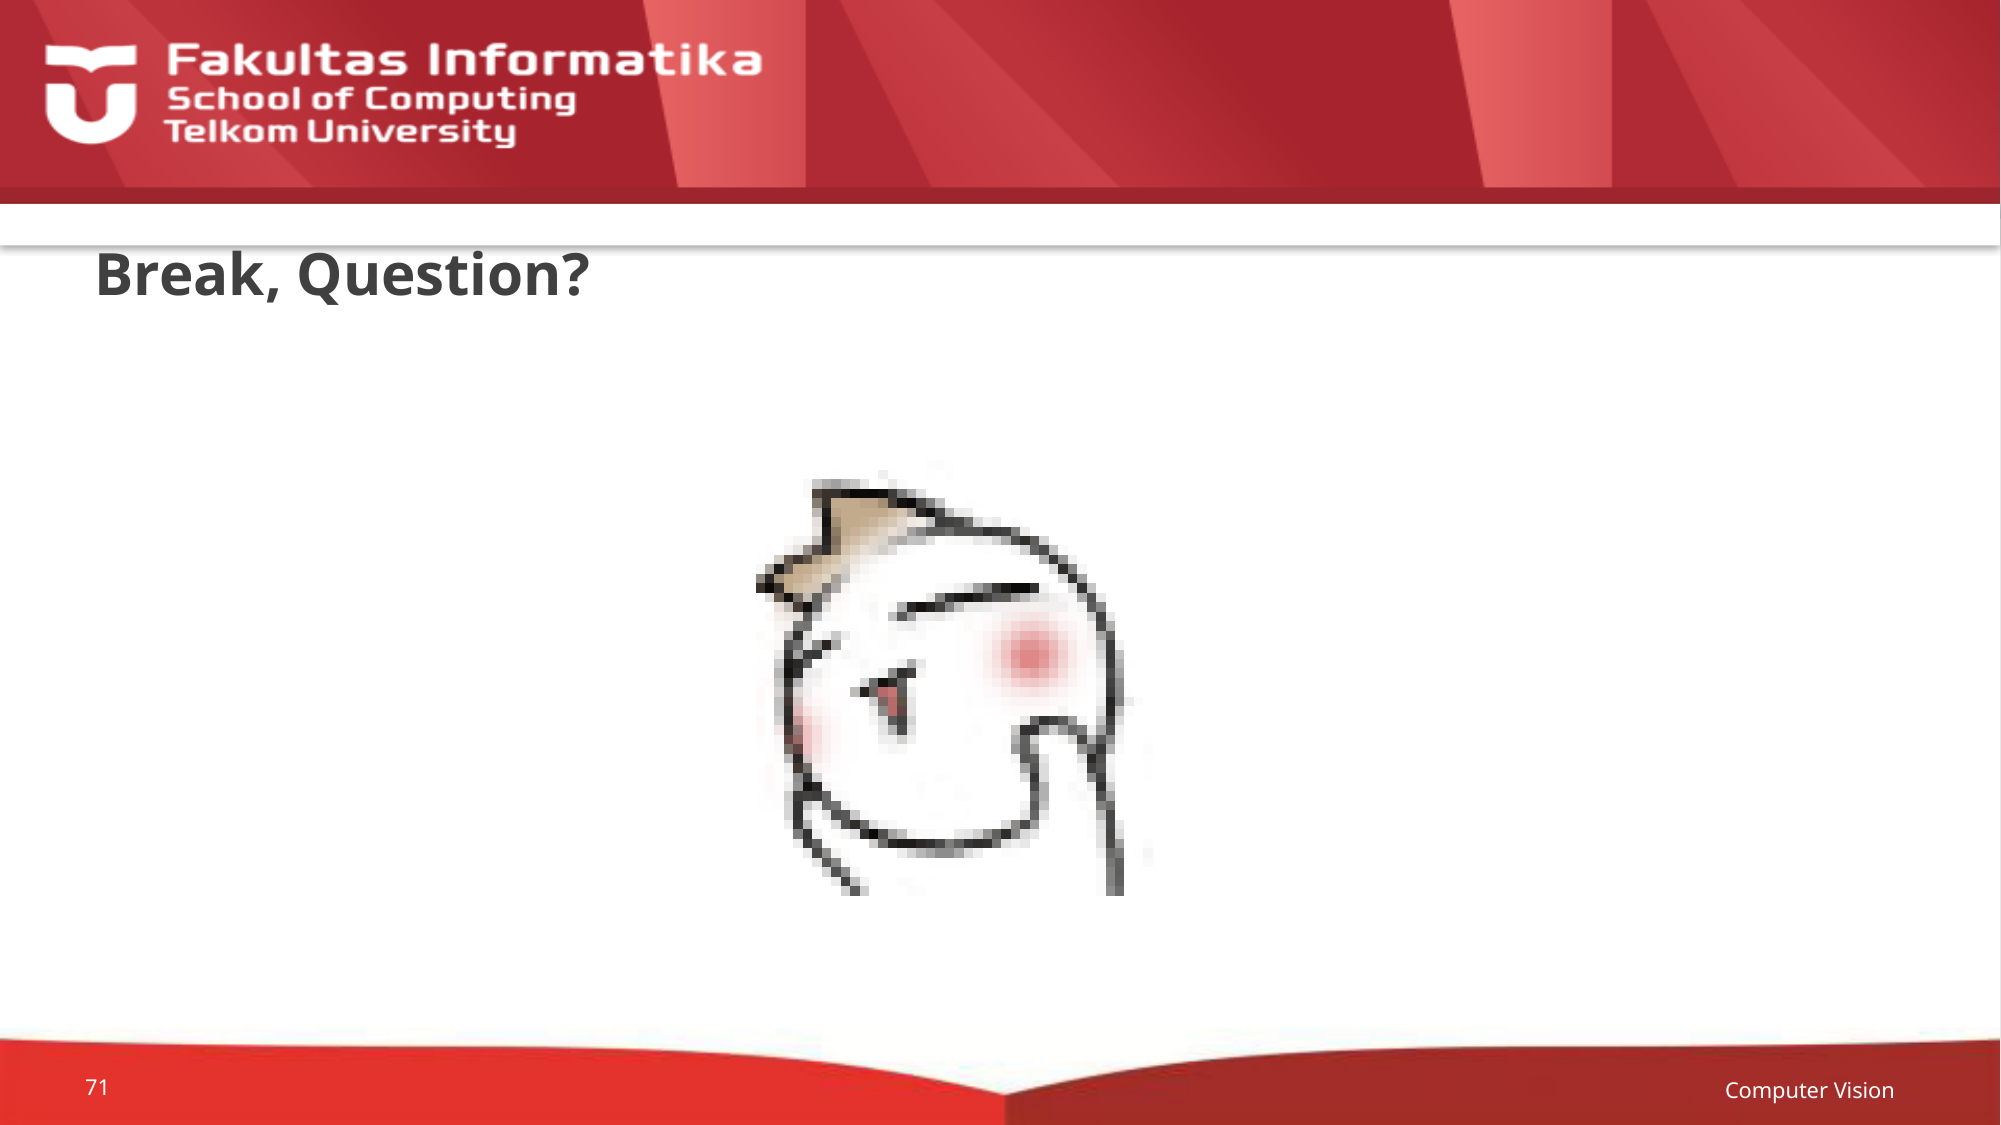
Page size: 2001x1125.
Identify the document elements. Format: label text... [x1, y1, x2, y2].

picture [0, 0, 2001, 1125]
slide_number 71 [85, 1058, 164, 1119]
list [756, 423, 1229, 897]
list Computer Vision [1185, 1058, 1911, 1119]
title Break, Question? [79, 219, 1901, 325]
